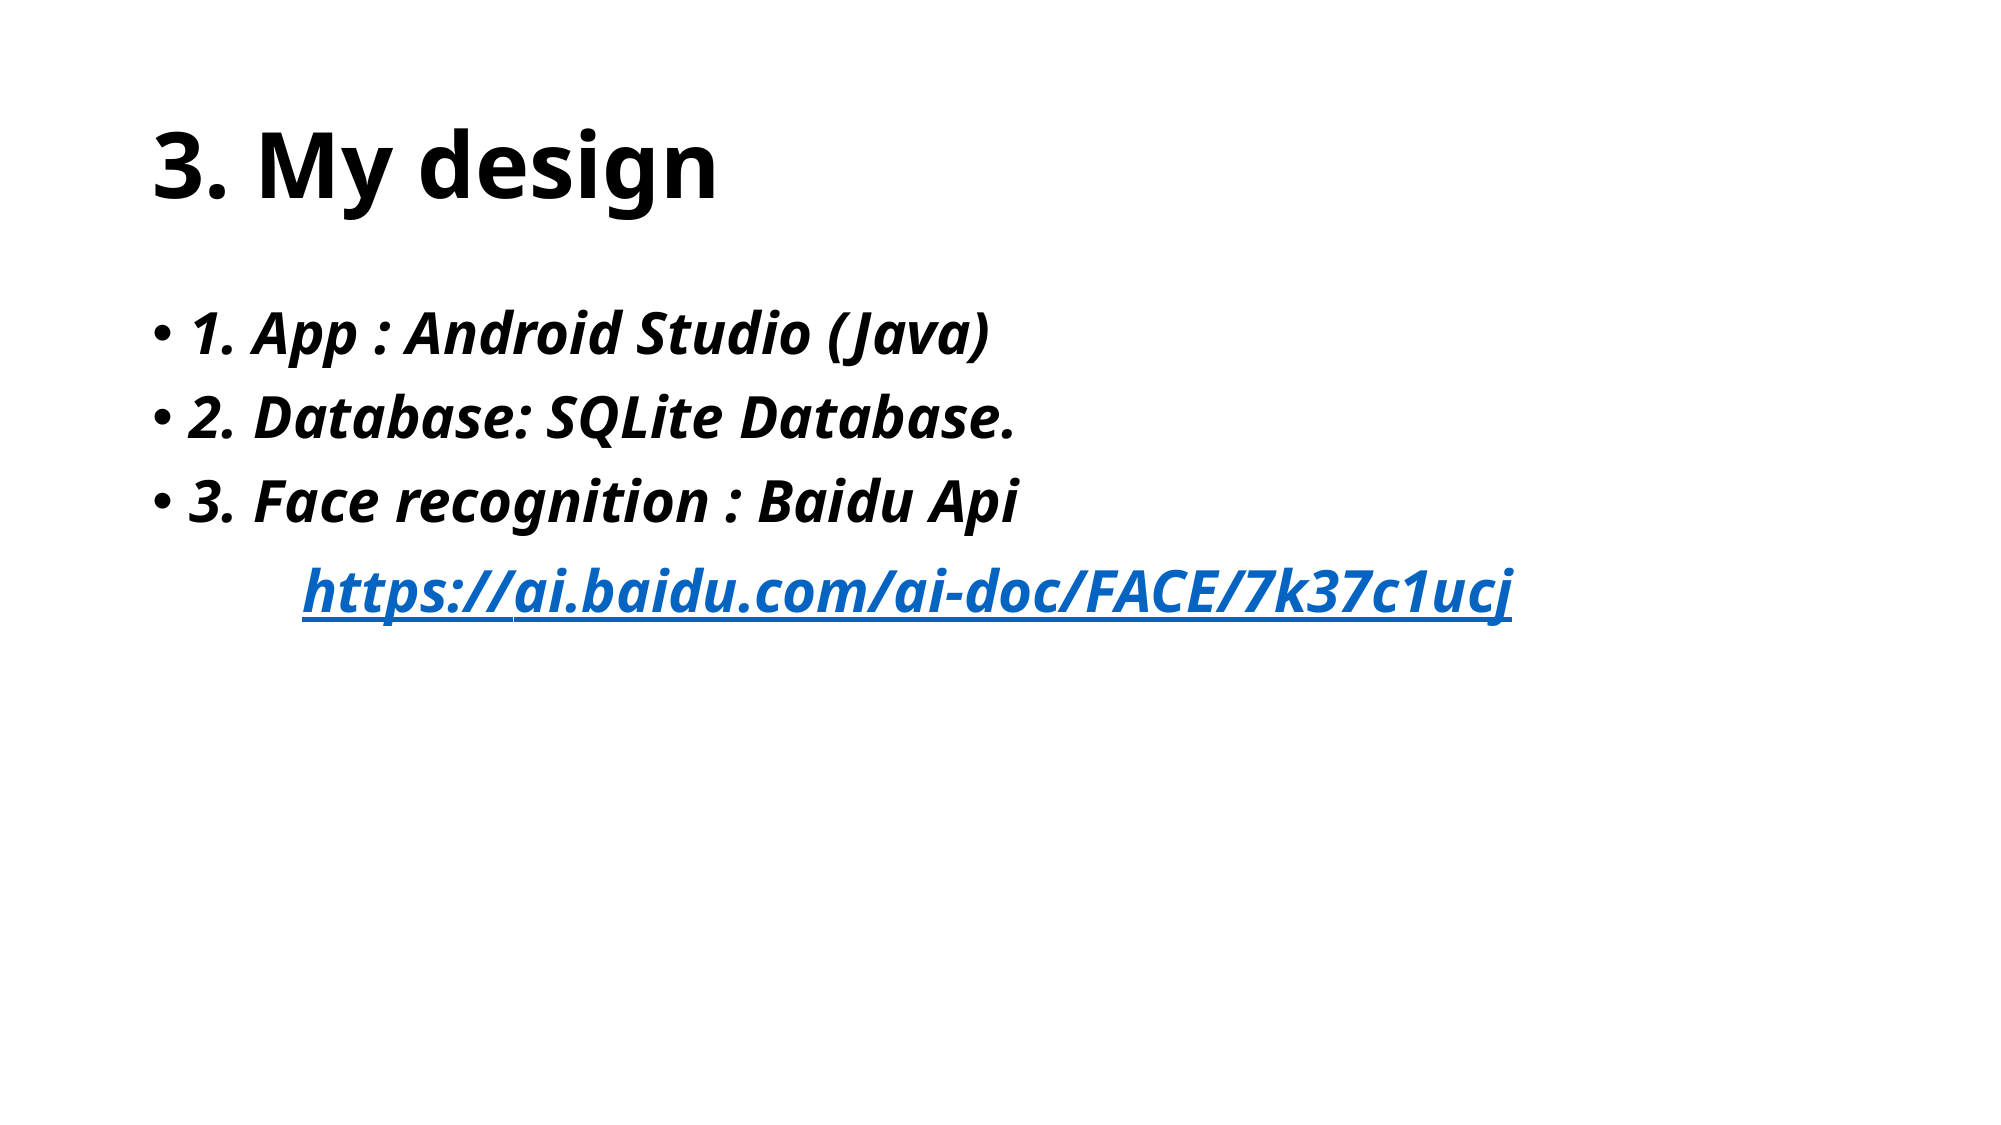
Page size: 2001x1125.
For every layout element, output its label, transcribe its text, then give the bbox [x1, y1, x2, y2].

title 3. My design [137, 59, 1863, 278]
list 1. App : Android Studio (Java) 2. Database: SQLite Database. 3. Face recognition : Baidu Api https://ai.baidu.com/ai-doc/FACE/7k37c1ucj [137, 297, 1863, 1011]
